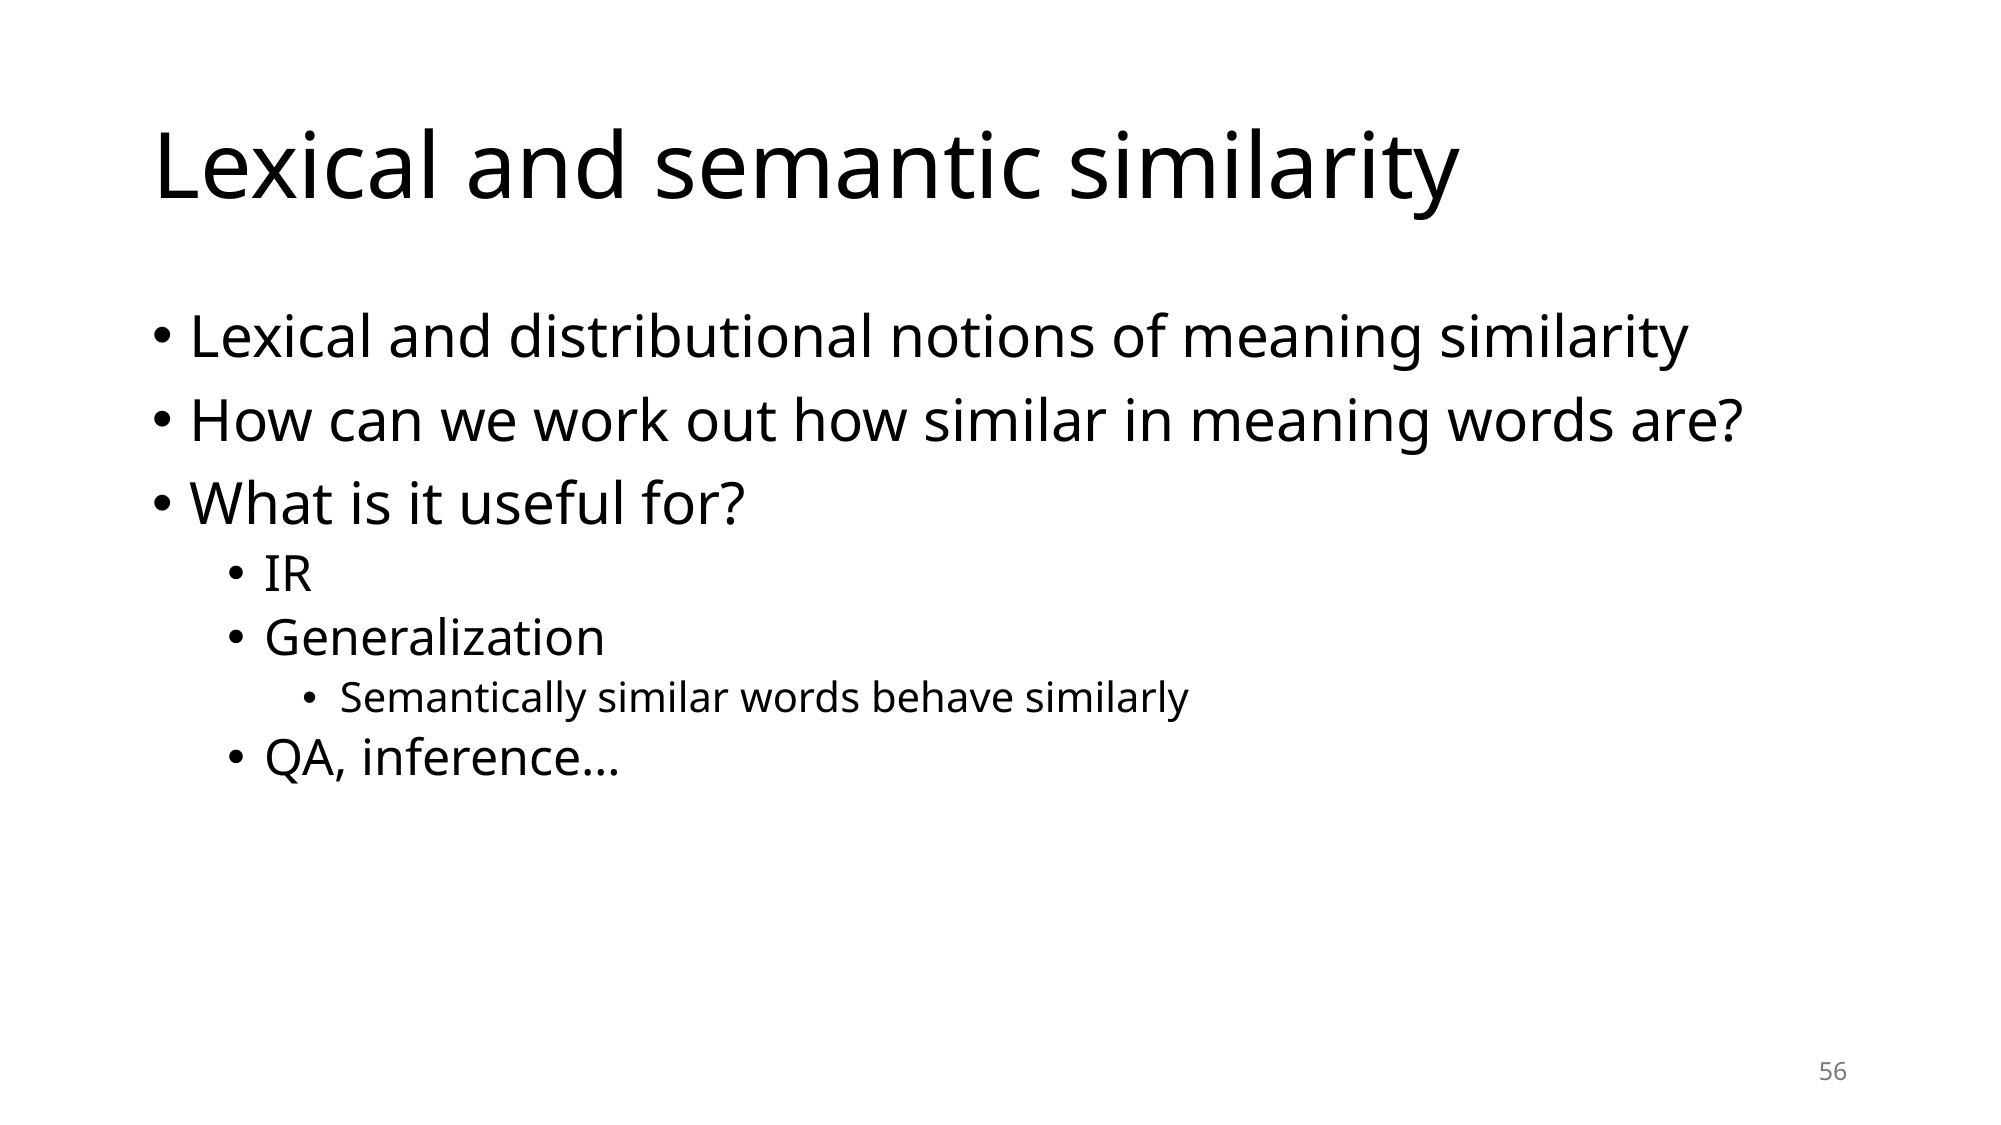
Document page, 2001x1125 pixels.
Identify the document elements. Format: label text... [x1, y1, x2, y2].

title Lexical and semantic similarity [137, 59, 1863, 278]
list Lexical and distributional notions of meaning similarity How can we work out how similar in meaning words are? What is it useful for? IR Generalization Semantically similar words behave similarly QA, inference… [137, 299, 1863, 1014]
slide_number 56 [1412, 1042, 1863, 1103]
